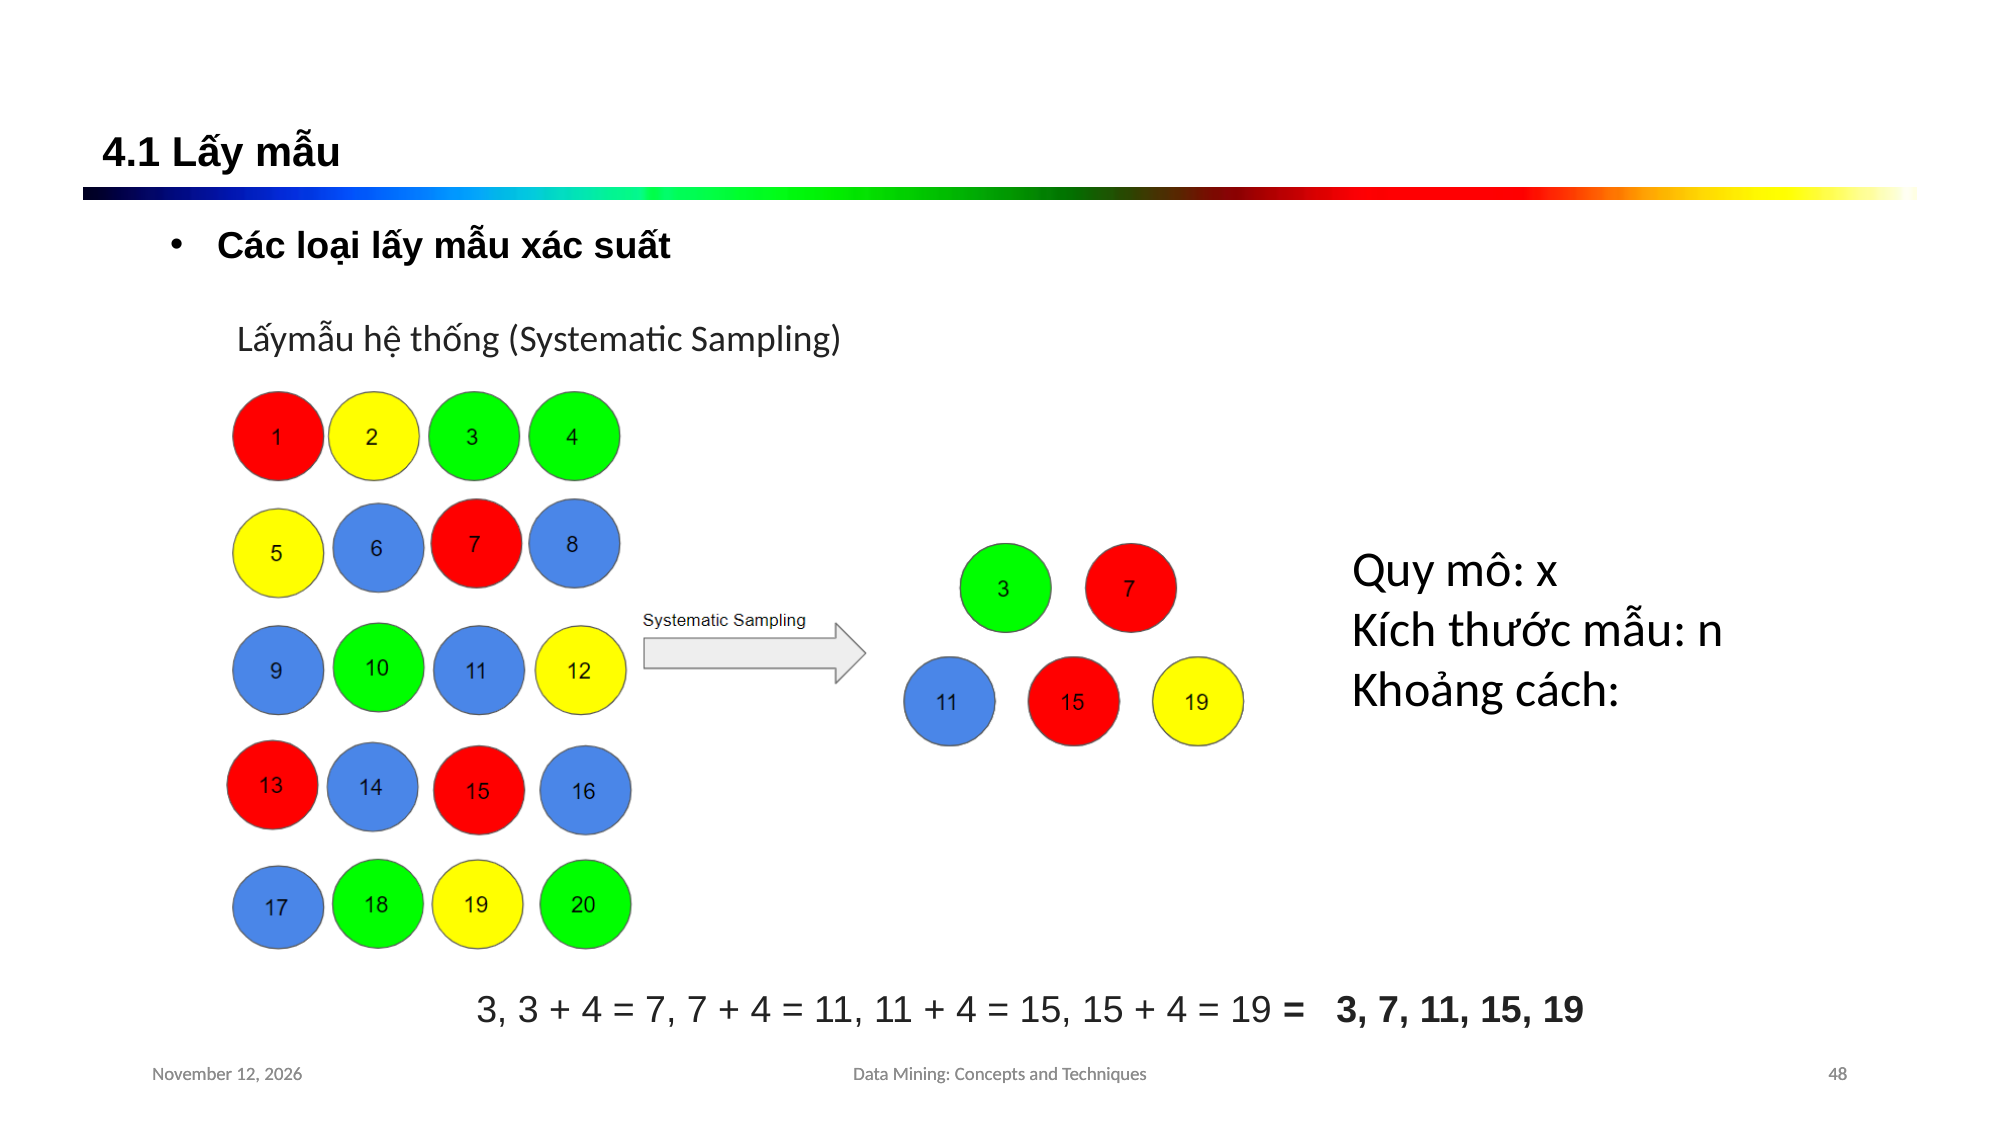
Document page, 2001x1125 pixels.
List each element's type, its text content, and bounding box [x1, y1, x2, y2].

picture [212, 379, 1258, 962]
text_box 4.1 Lấy mẫu [87, 116, 1088, 182]
picture [509, 187, 1917, 200]
text_box Data Mining: Concepts and Techniques [662, 1042, 1338, 1103]
text_box Lấymẫu hệ thống (Systematic Sampling) [222, 306, 1223, 366]
text_box Các loại lấy mẫu xác suất [155, 214, 865, 274]
text_box 3, 3 + 4 = 7, 7 + 4 = 11, 11 + 4 = 15, 15 + 4 = 19 = 3, 7, 11, 15, 19 [461, 977, 1874, 1038]
text_box August 25, 2022 [137, 1042, 588, 1103]
text_box 48 [1412, 1042, 1863, 1103]
picture [83, 187, 473, 200]
